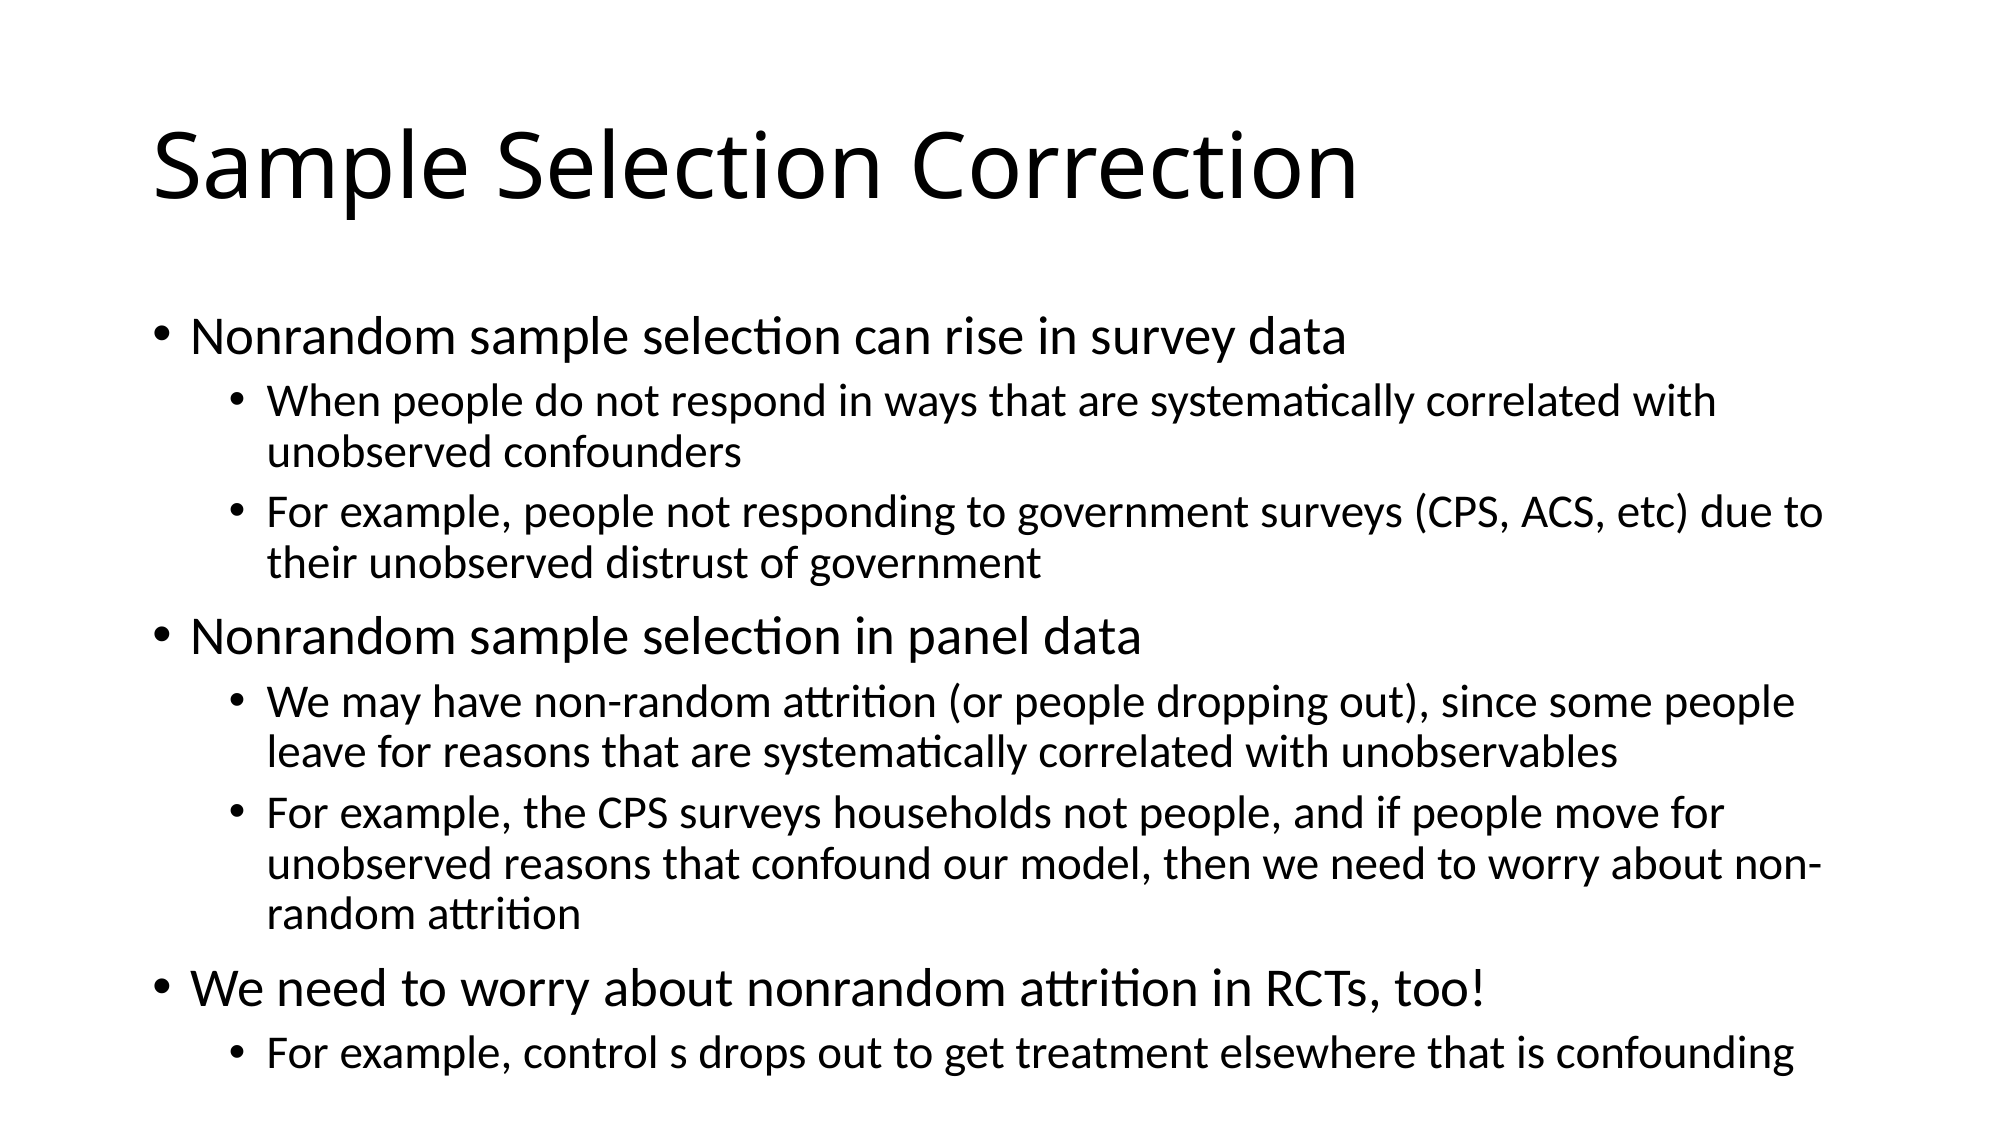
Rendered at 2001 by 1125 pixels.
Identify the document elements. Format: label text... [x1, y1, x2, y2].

title Sample Selection Correction [137, 59, 1863, 278]
